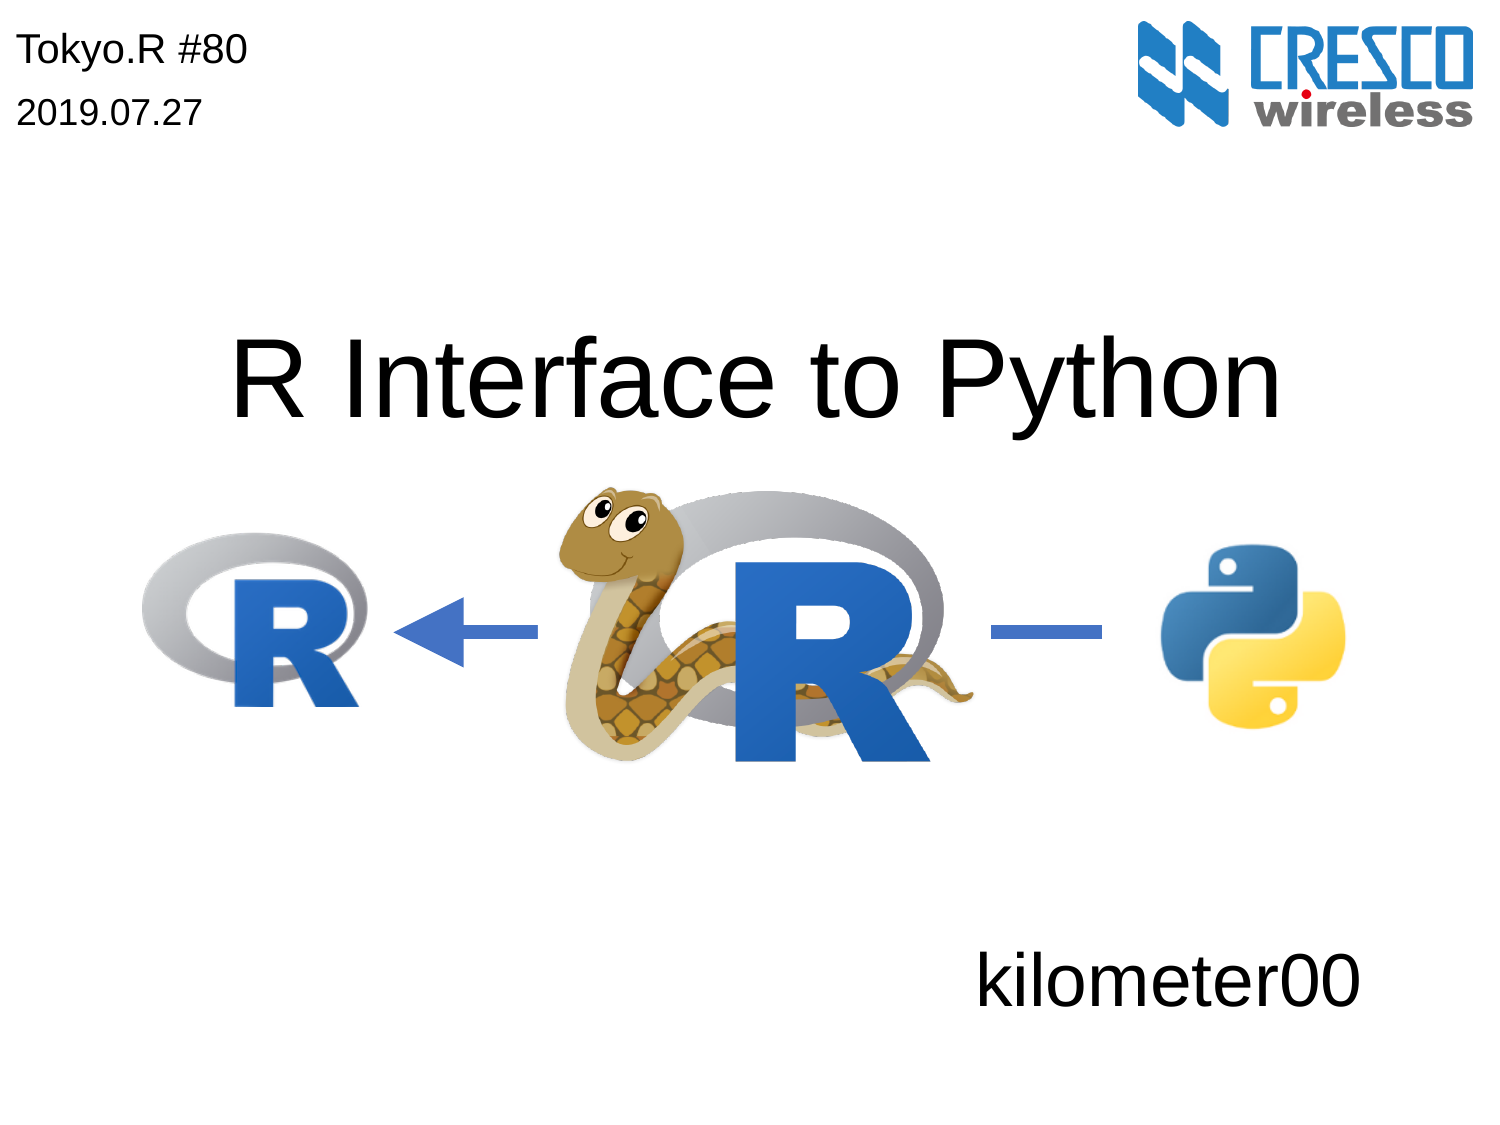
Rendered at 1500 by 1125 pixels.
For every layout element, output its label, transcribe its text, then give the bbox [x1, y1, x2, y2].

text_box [142, 464, 1380, 766]
text_box 2019.07.27 [1, 80, 219, 140]
text_box Tokyo.R #80 [0, 14, 264, 80]
text_box kilometer00 [960, 923, 1378, 1029]
text_box R Interface to Python [213, 297, 1300, 448]
picture [1061, 0, 1500, 160]
